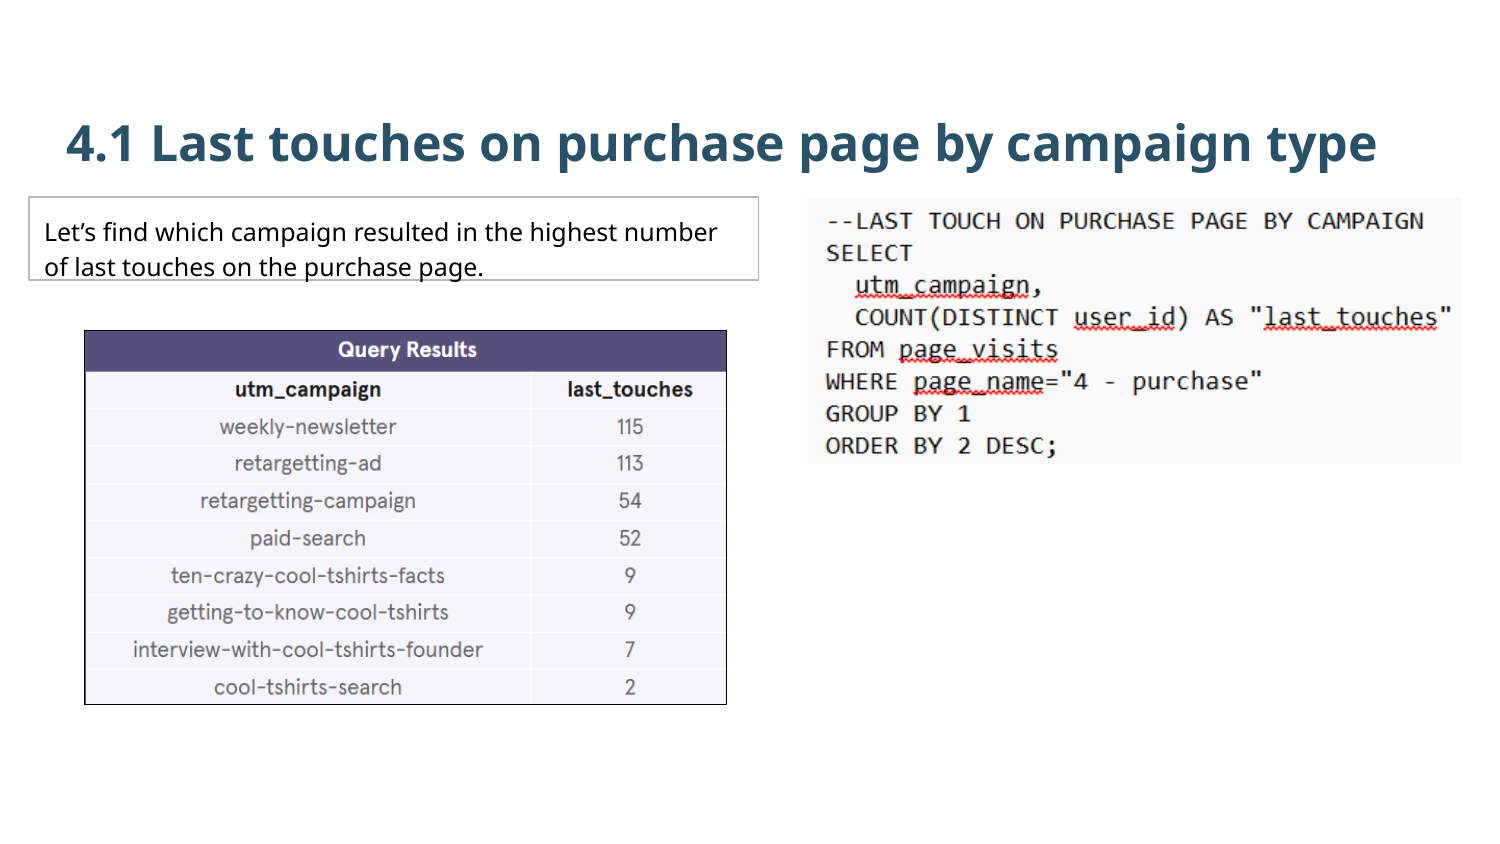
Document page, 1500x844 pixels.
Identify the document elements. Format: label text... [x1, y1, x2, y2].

text_box Let’s find which campaign resulted in the highest number of last touches on the purchase page. [29, 197, 759, 281]
picture [807, 196, 1462, 464]
text_box 4.1 Last touches on purchase page by campaign type [51, 49, 1449, 187]
picture [83, 330, 728, 706]
